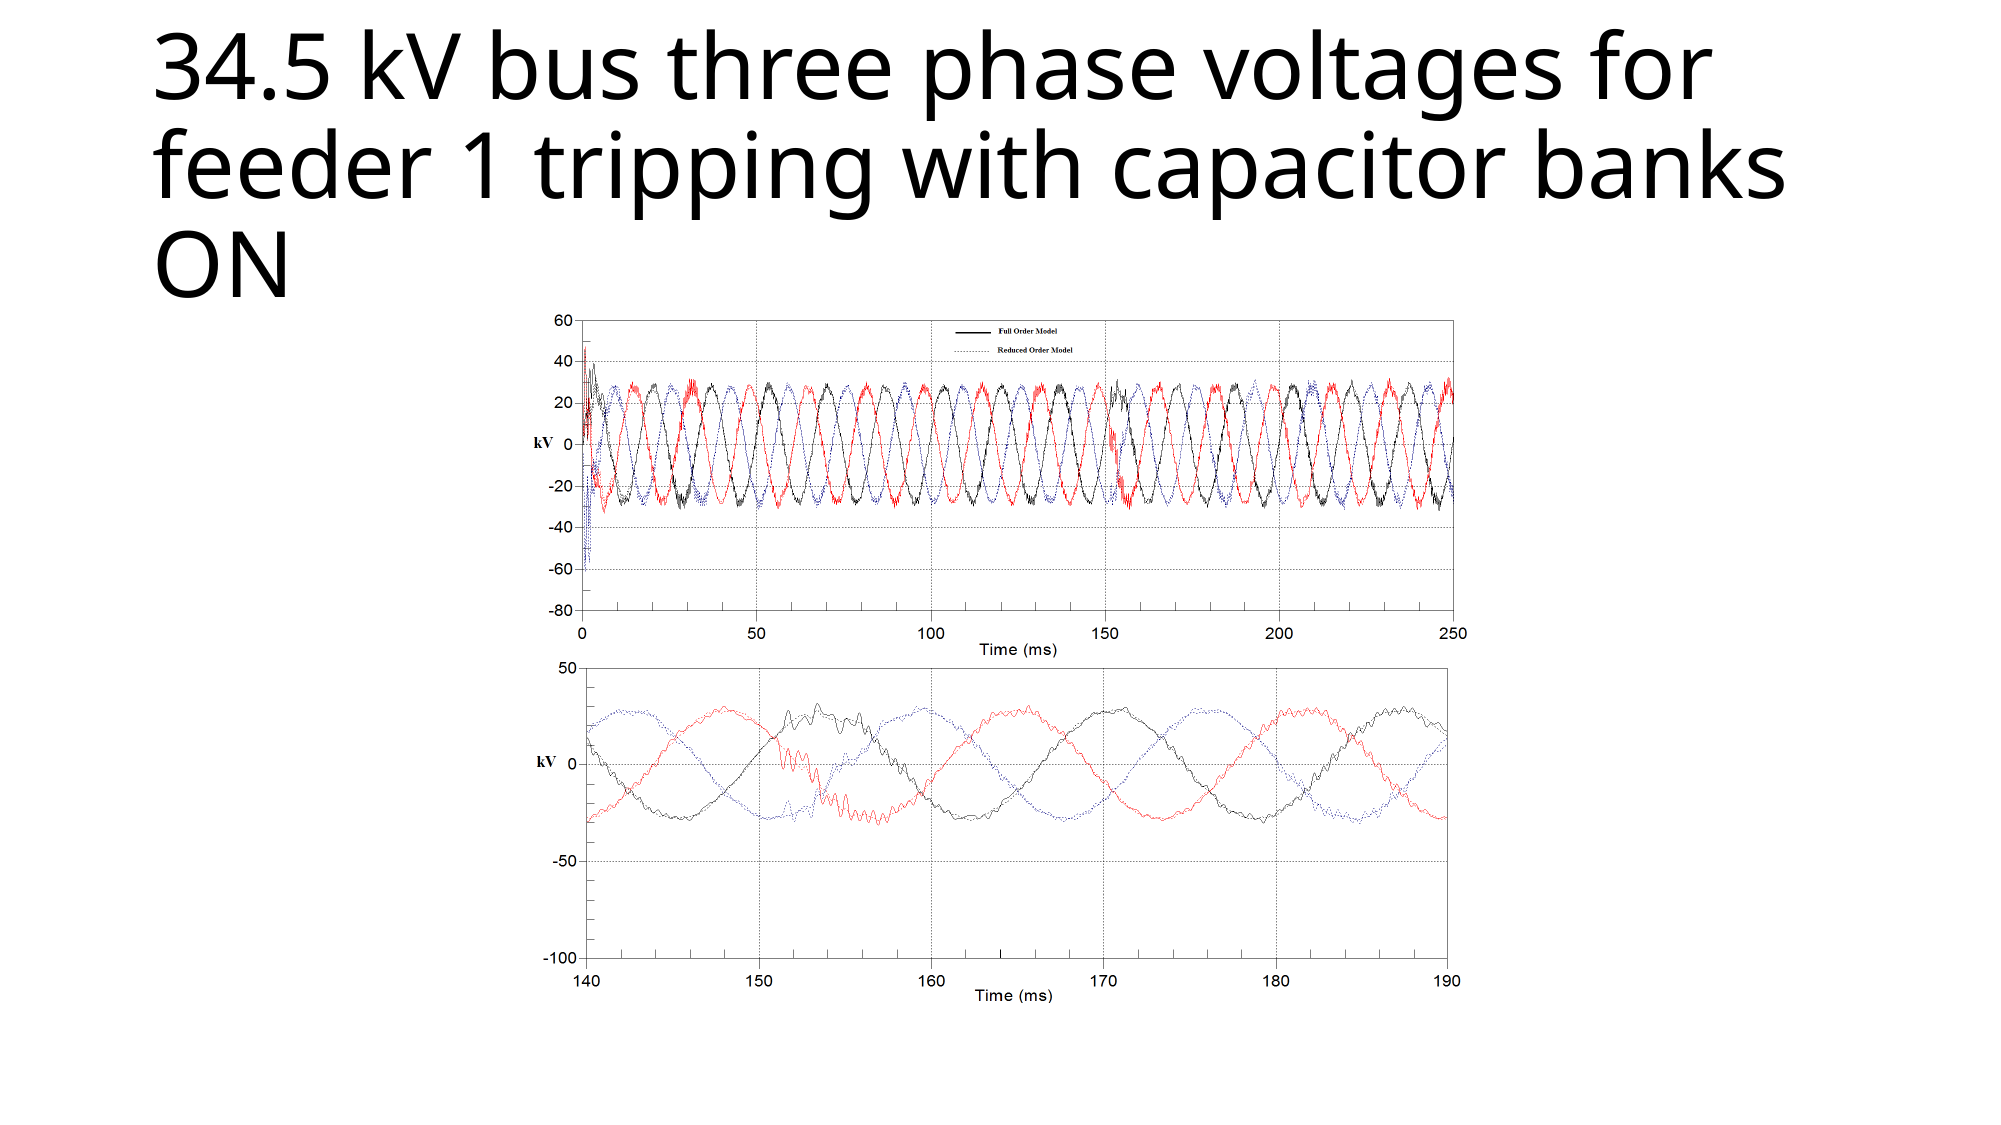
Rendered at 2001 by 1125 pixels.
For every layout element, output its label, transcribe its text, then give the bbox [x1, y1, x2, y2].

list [522, 299, 1478, 1014]
title 34.5 kV bus three phase voltages for feeder 1 tripping with capacitor banks ON [137, 59, 1863, 278]
